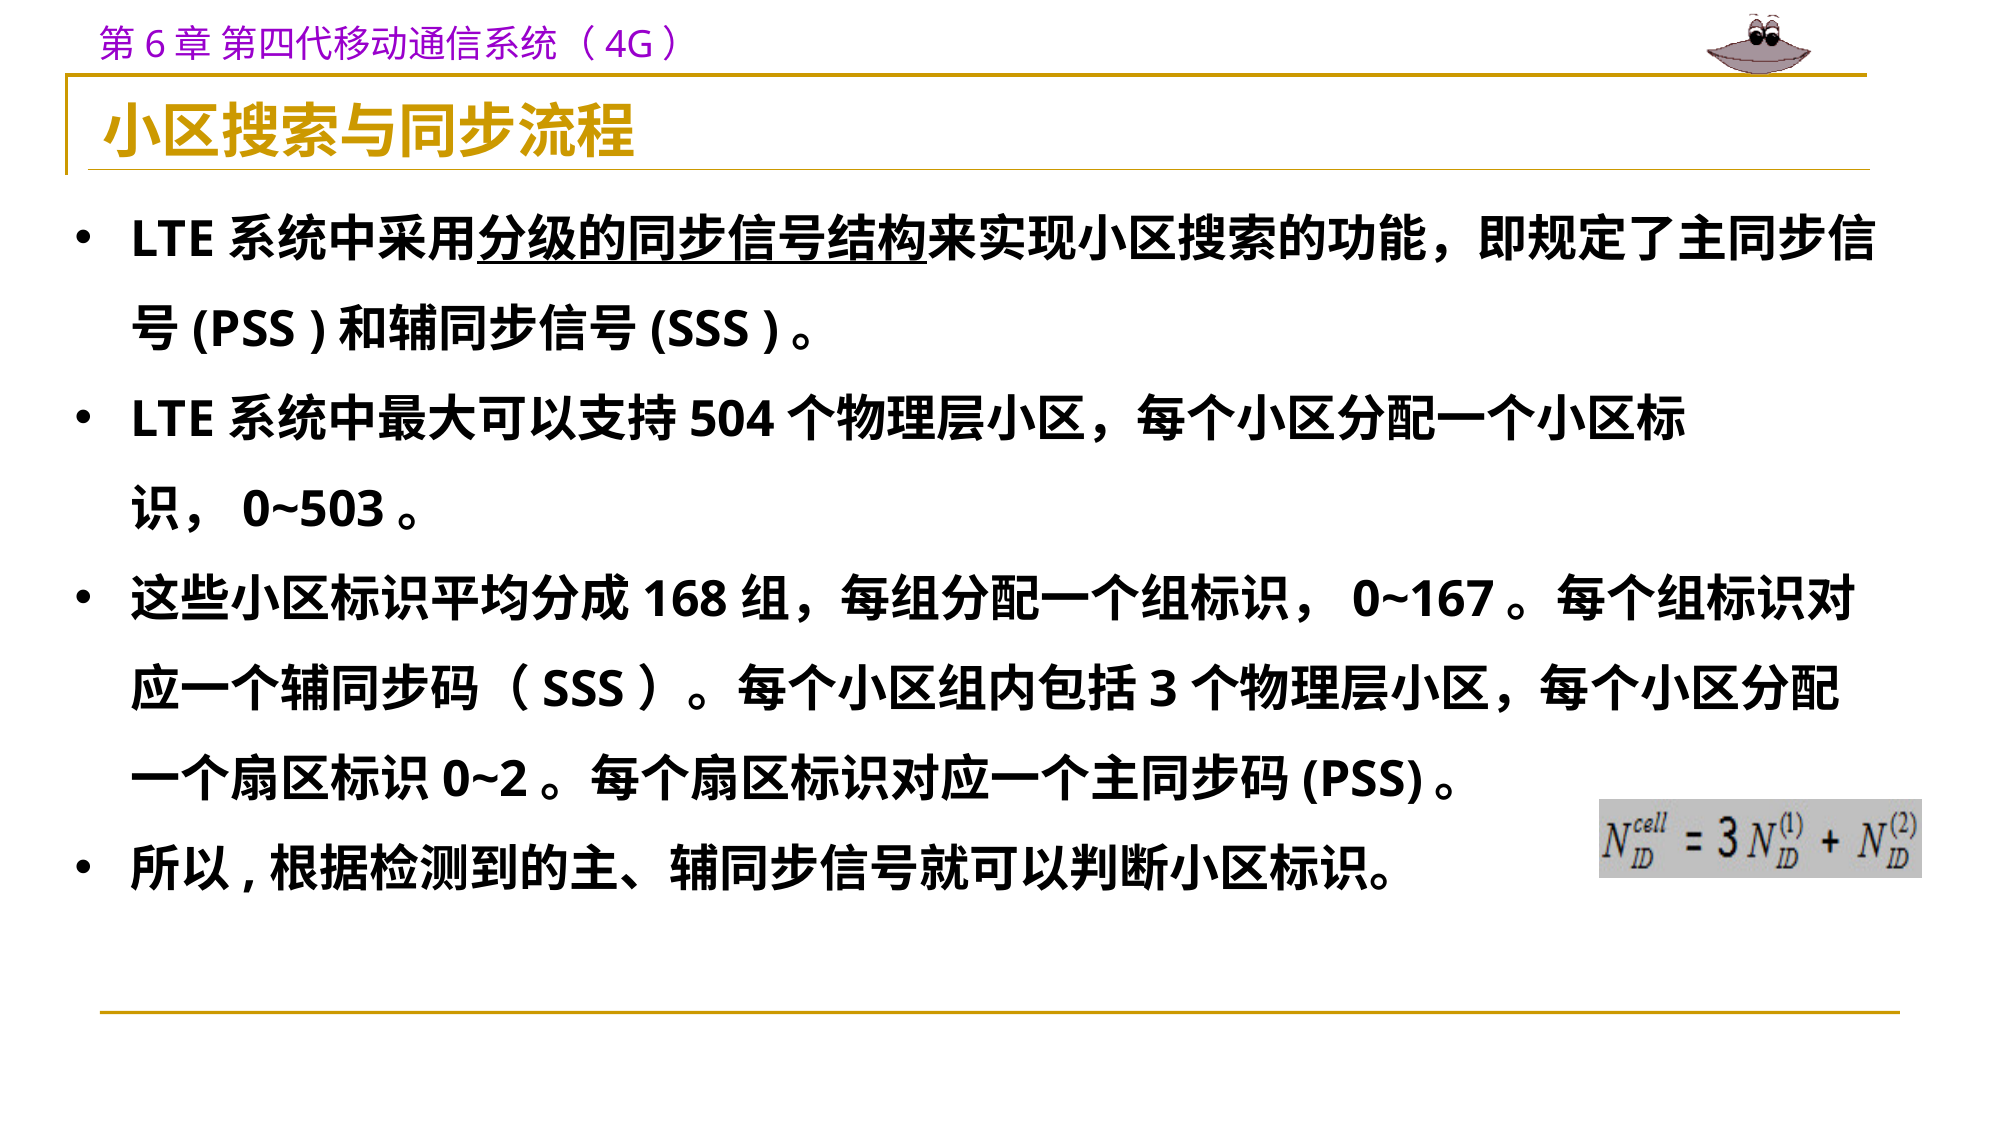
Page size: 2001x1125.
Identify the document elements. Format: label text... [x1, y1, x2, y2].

text_box 小区搜索与同步流程 [87, 71, 1408, 169]
picture [1599, 799, 1922, 878]
picture [1650, 0, 1817, 87]
